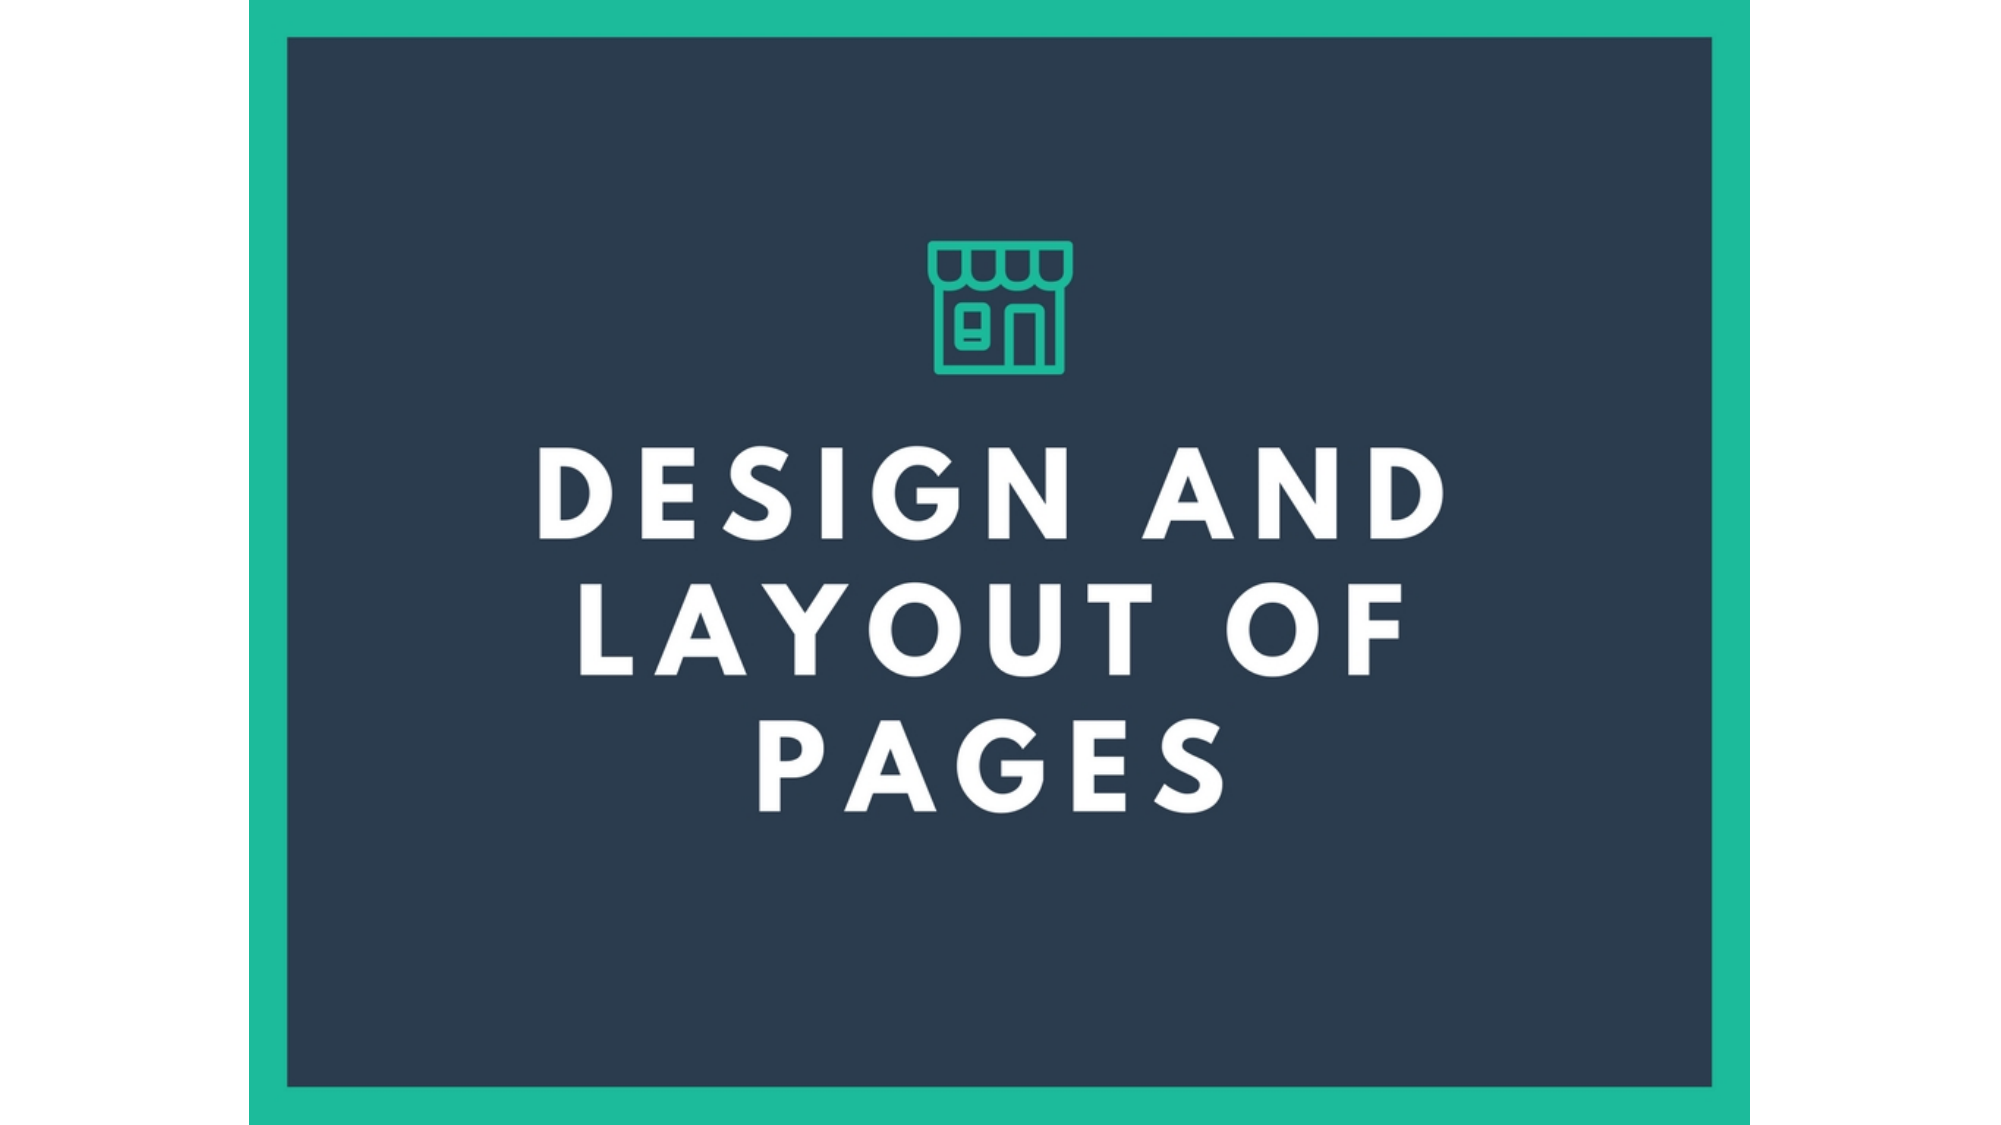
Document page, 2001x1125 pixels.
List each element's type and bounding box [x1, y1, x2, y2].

picture [249, 0, 1750, 1125]
